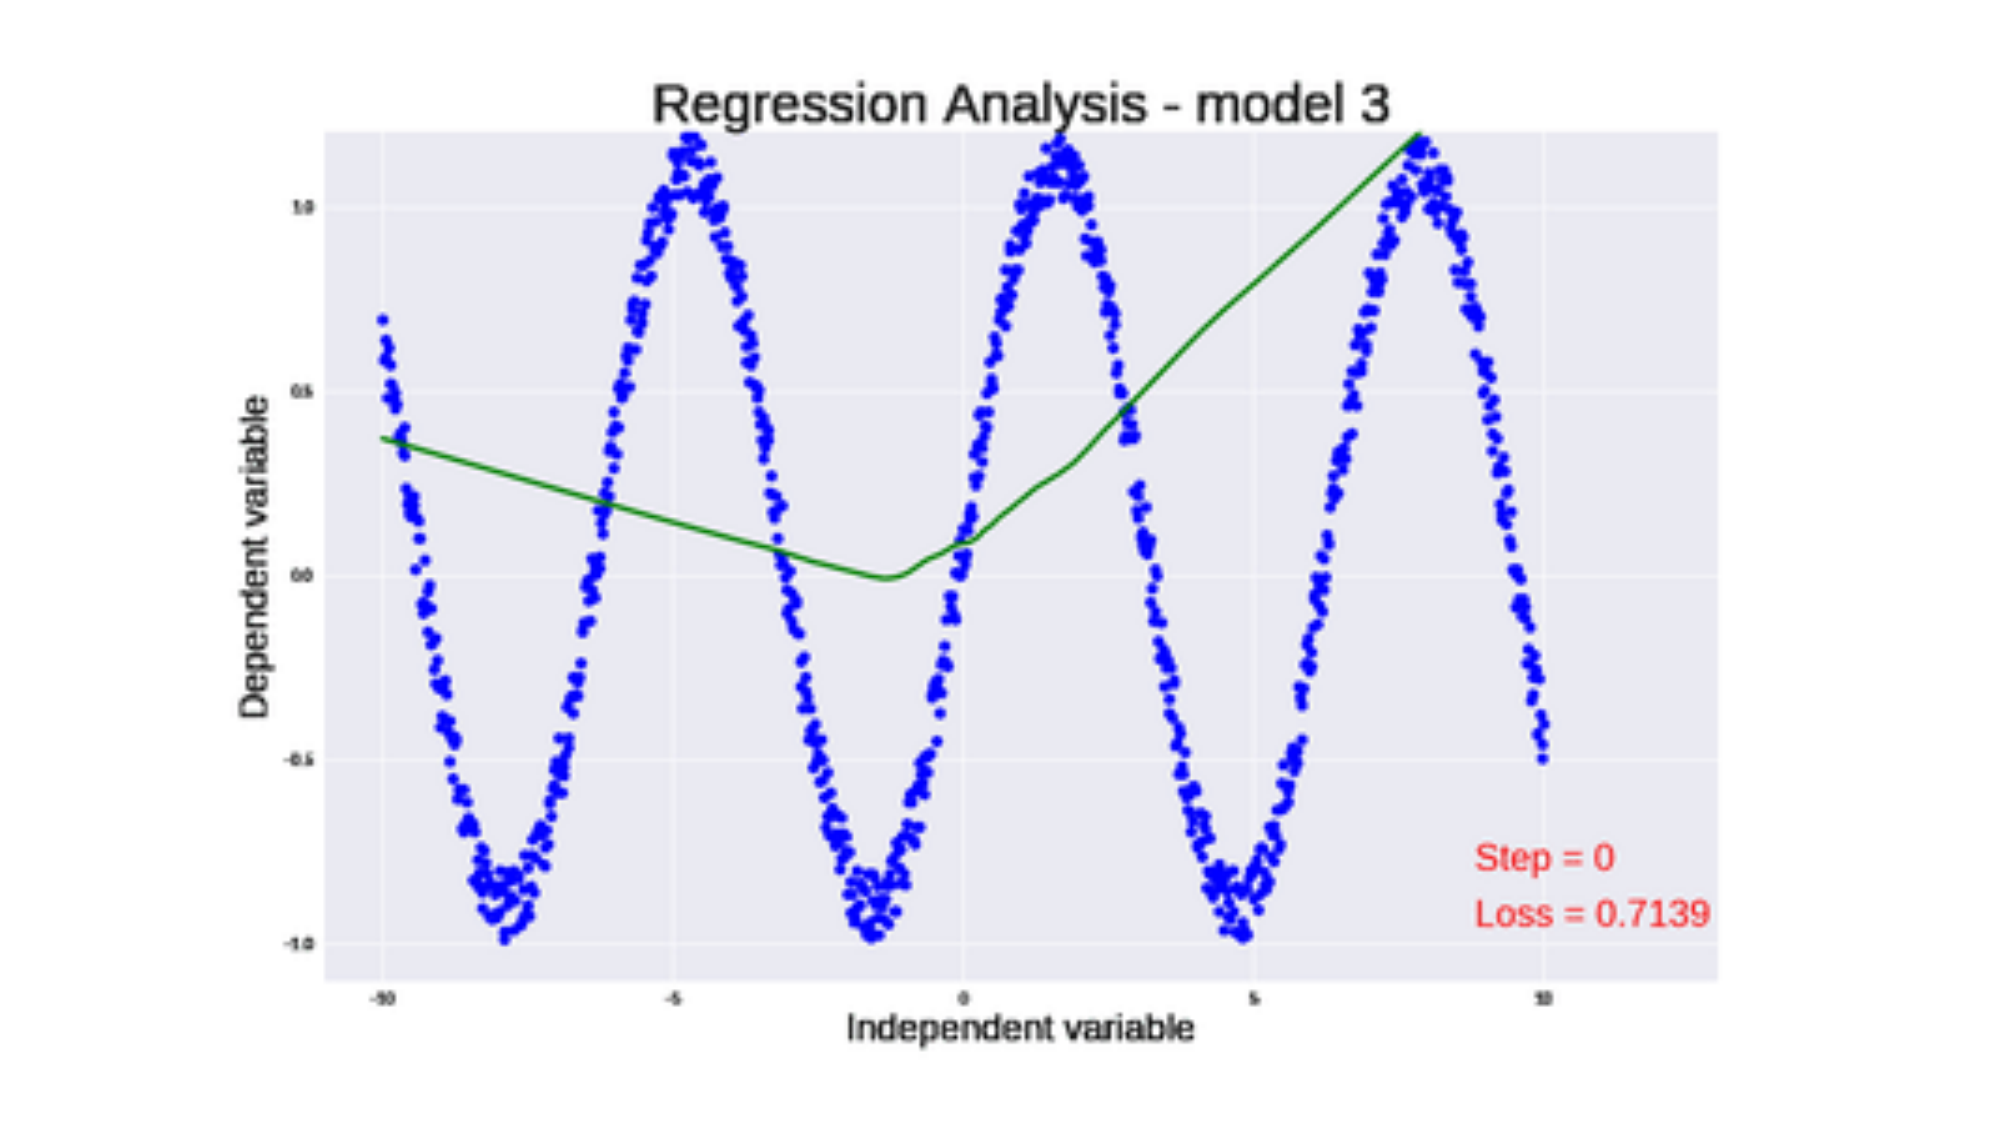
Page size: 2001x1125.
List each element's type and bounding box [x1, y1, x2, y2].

picture [101, 0, 1899, 1124]
